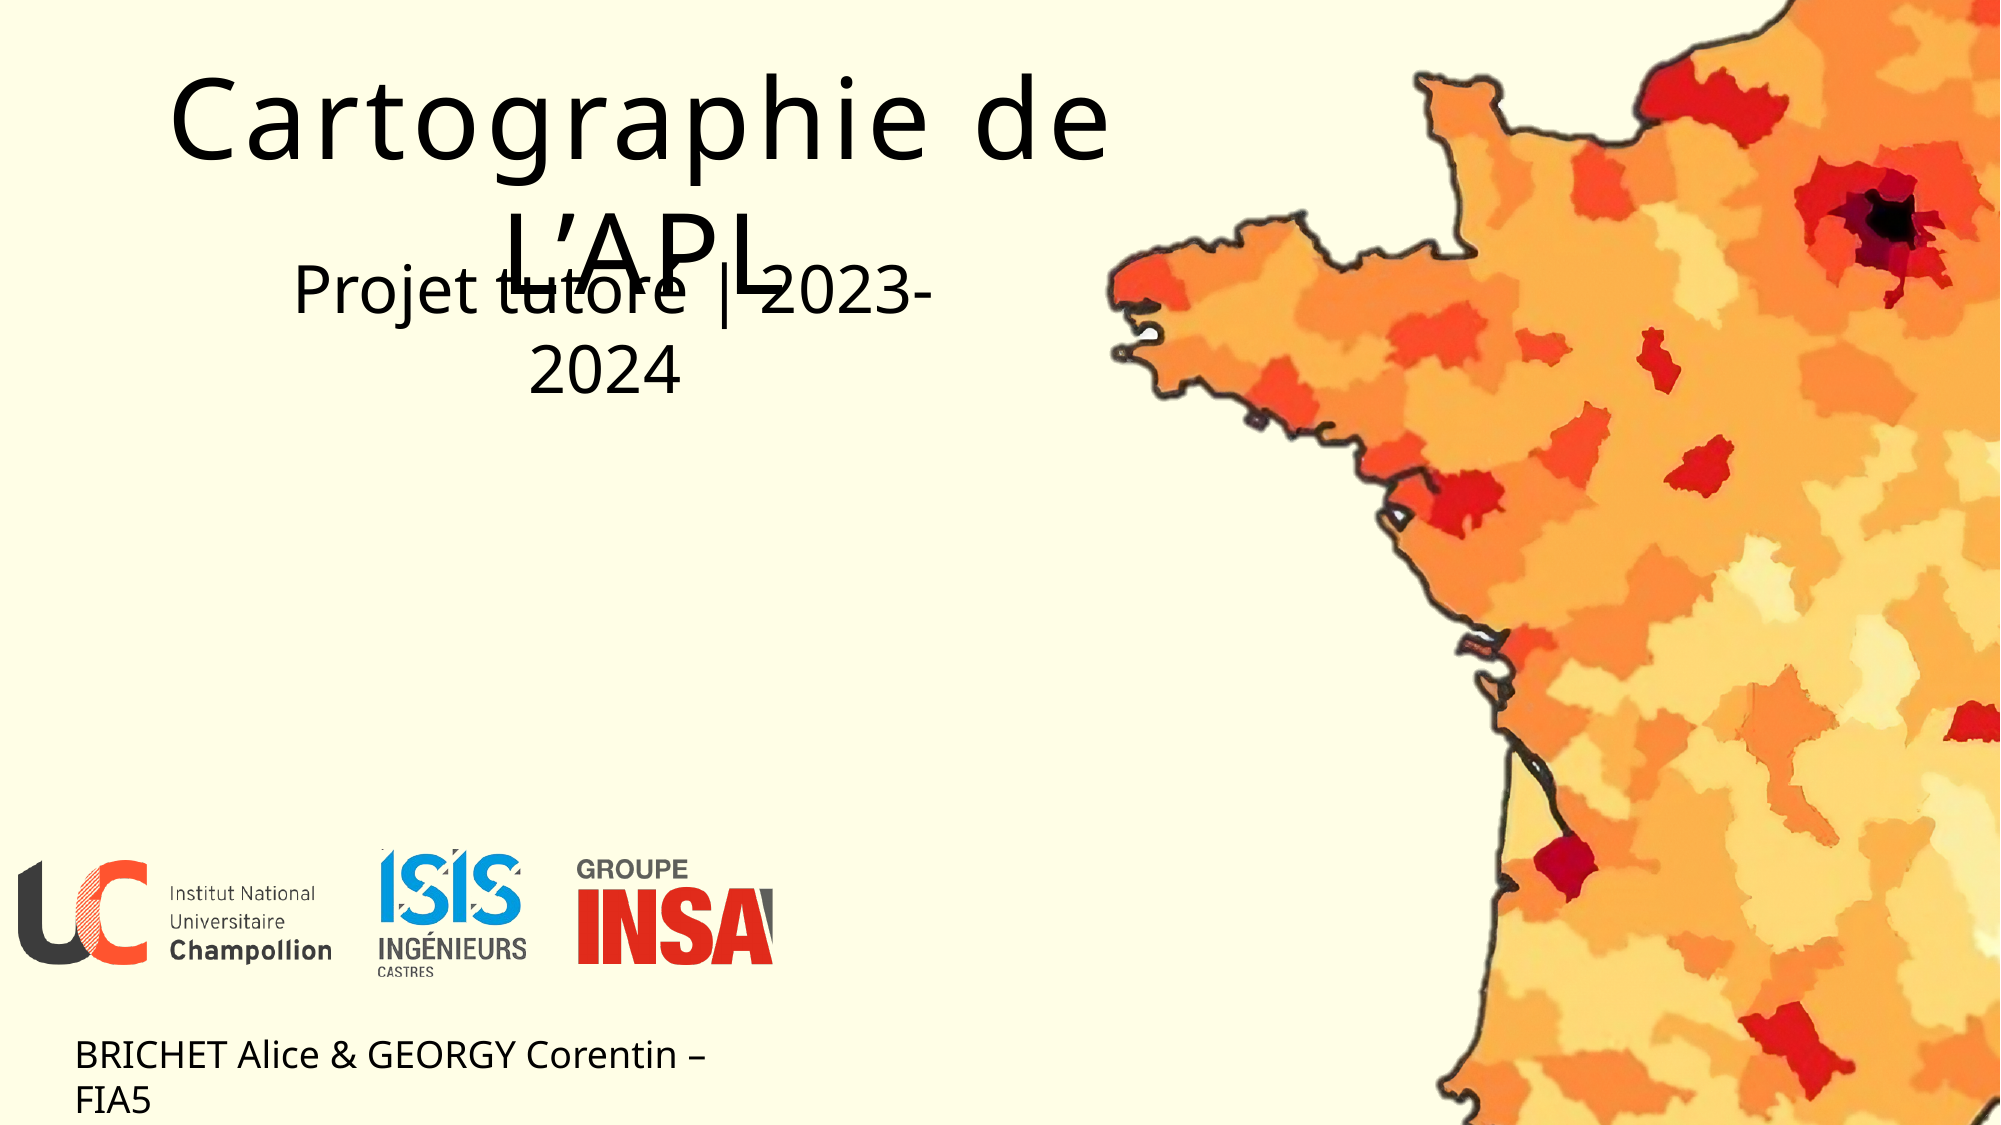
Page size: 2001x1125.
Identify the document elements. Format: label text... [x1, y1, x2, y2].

picture [17, 859, 331, 966]
text_box Cartographie de L’APL [59, 40, 1051, 325]
picture [1051, 0, 2000, 1125]
text_box BRICHET Alice & GEORGY Corentin – FIA5 [59, 1024, 773, 1125]
picture [576, 858, 773, 966]
picture [377, 849, 526, 977]
text_box Projet tutoré | 2023-2024 [227, 239, 1000, 414]
